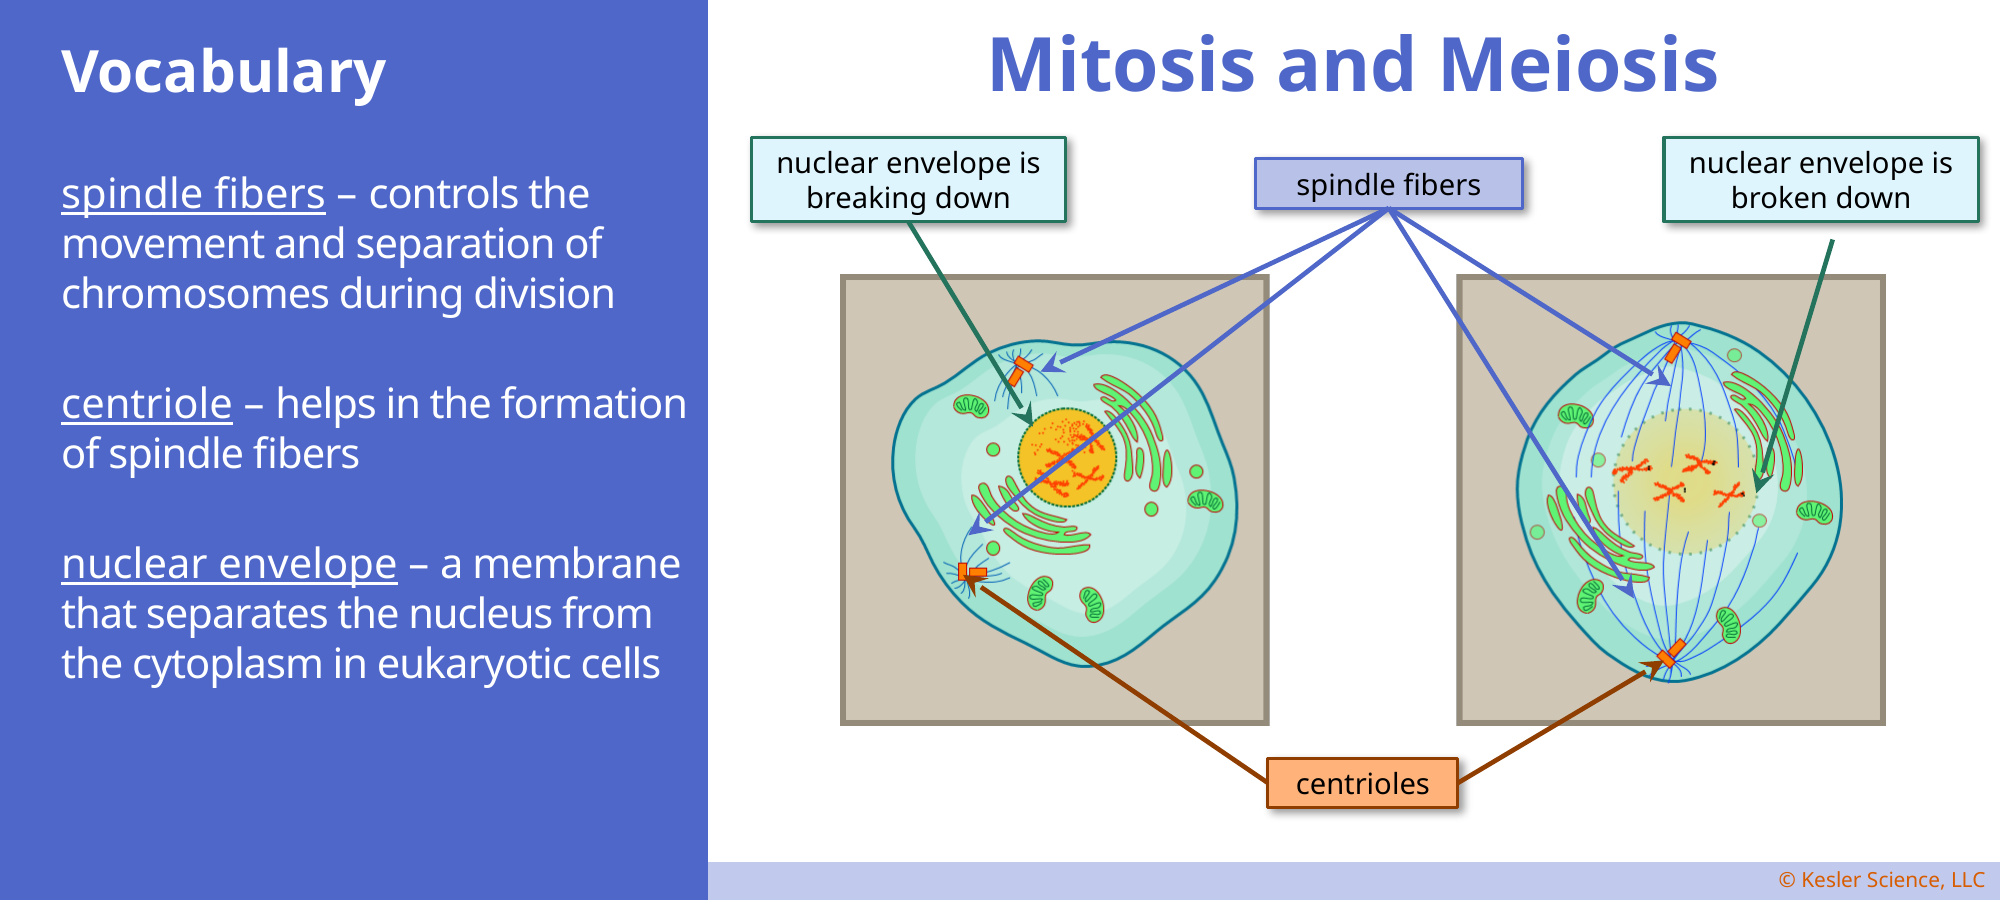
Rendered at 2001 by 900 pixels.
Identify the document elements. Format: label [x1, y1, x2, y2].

picture [895, 343, 1235, 664]
picture [944, 274, 1240, 350]
picture [840, 274, 1178, 726]
picture [1561, 274, 1886, 726]
picture [1519, 325, 1839, 679]
picture [1434, 274, 1607, 427]
picture [1103, 274, 1636, 726]
picture [1116, 274, 1299, 365]
picture [1500, 274, 1819, 375]
